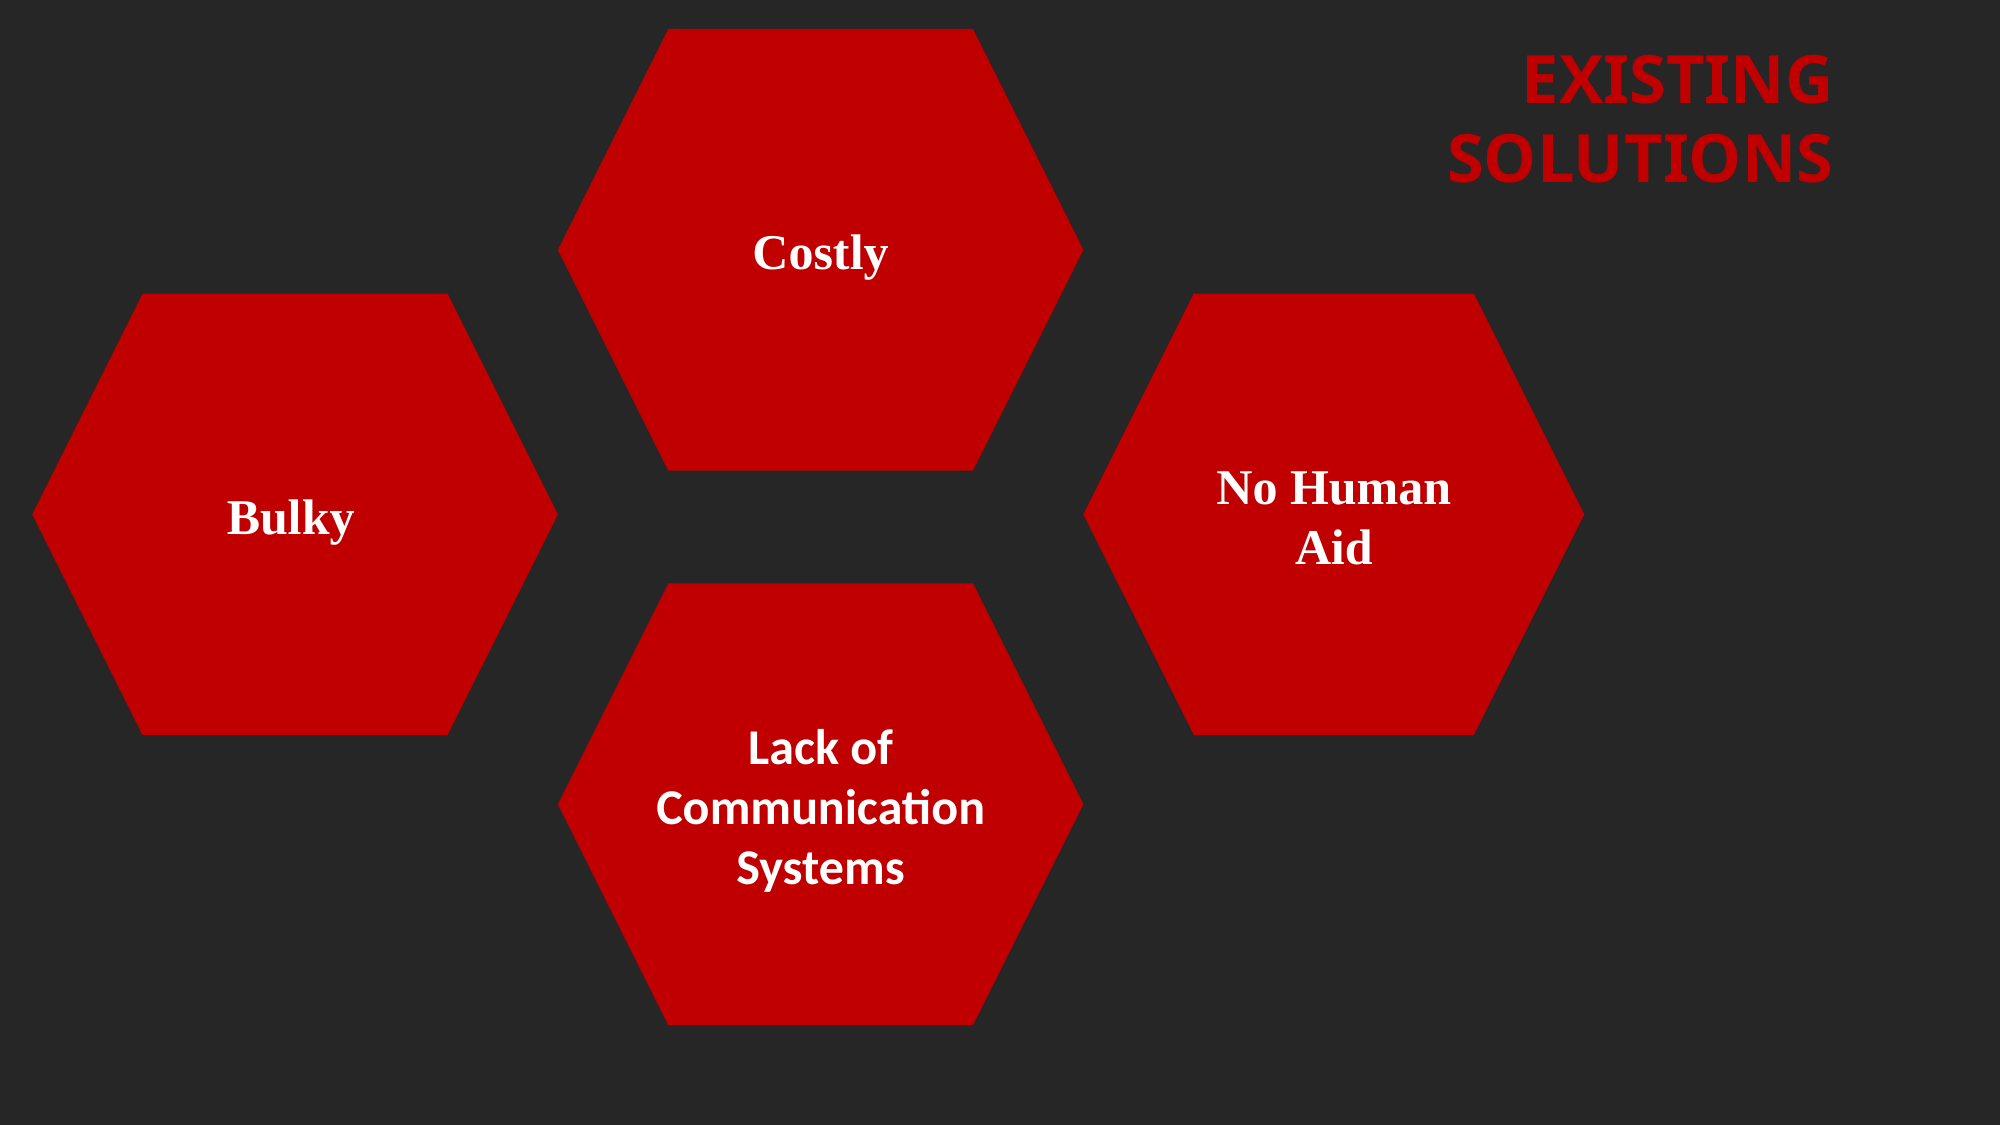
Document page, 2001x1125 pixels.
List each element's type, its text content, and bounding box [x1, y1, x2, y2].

text_box Lack of Communication Systems [556, 582, 1085, 1027]
text_box Costly [556, 27, 1085, 472]
text_box EXISTING SOLUTIONS [1174, 28, 1849, 204]
text_box Bulky [31, 292, 559, 737]
text_box No Human Aid [1082, 292, 1586, 737]
